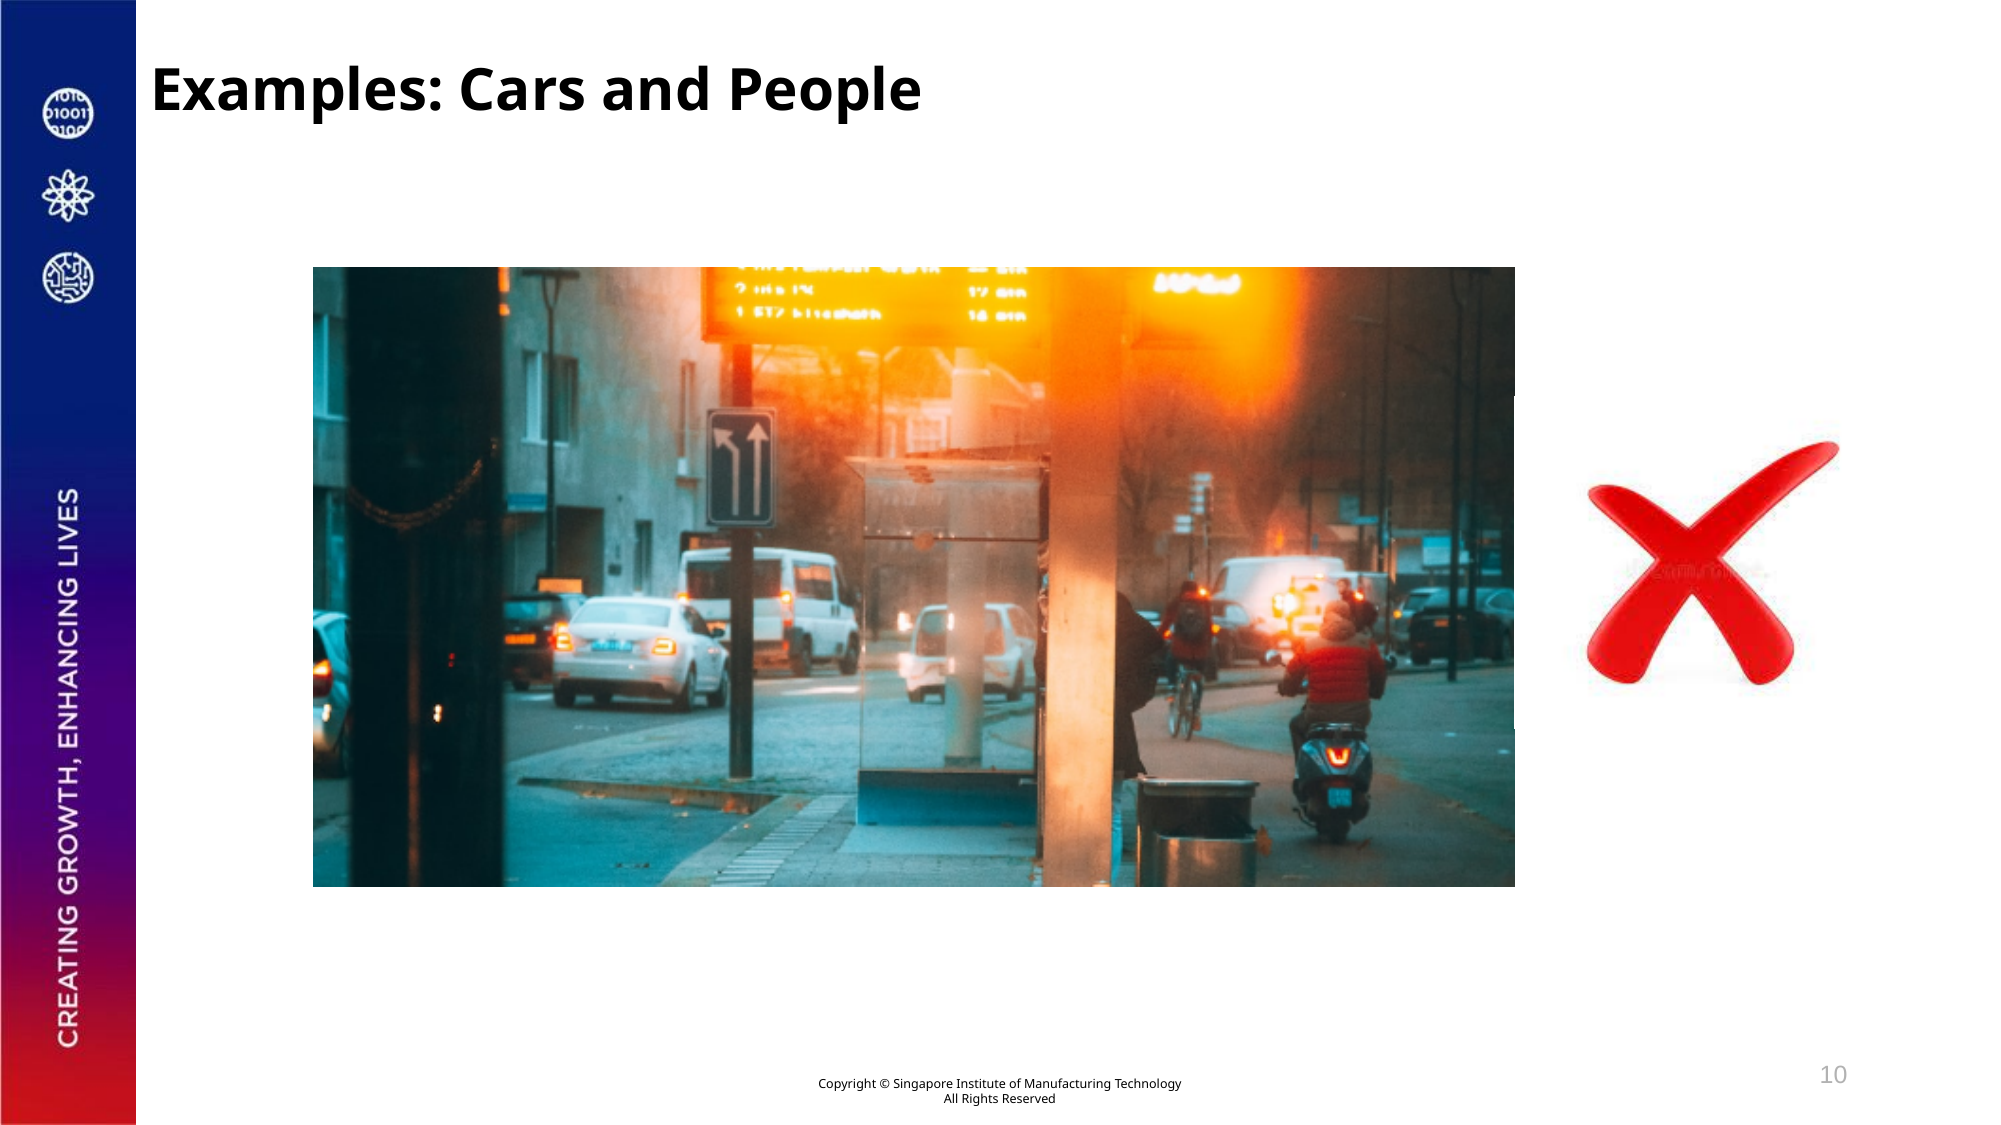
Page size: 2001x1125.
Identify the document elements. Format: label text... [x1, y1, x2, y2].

picture [313, 267, 1886, 887]
picture [0, 0, 136, 1125]
title Examples: Cars and People [135, 30, 2000, 144]
slide_number 10 [1412, 1043, 1863, 1104]
